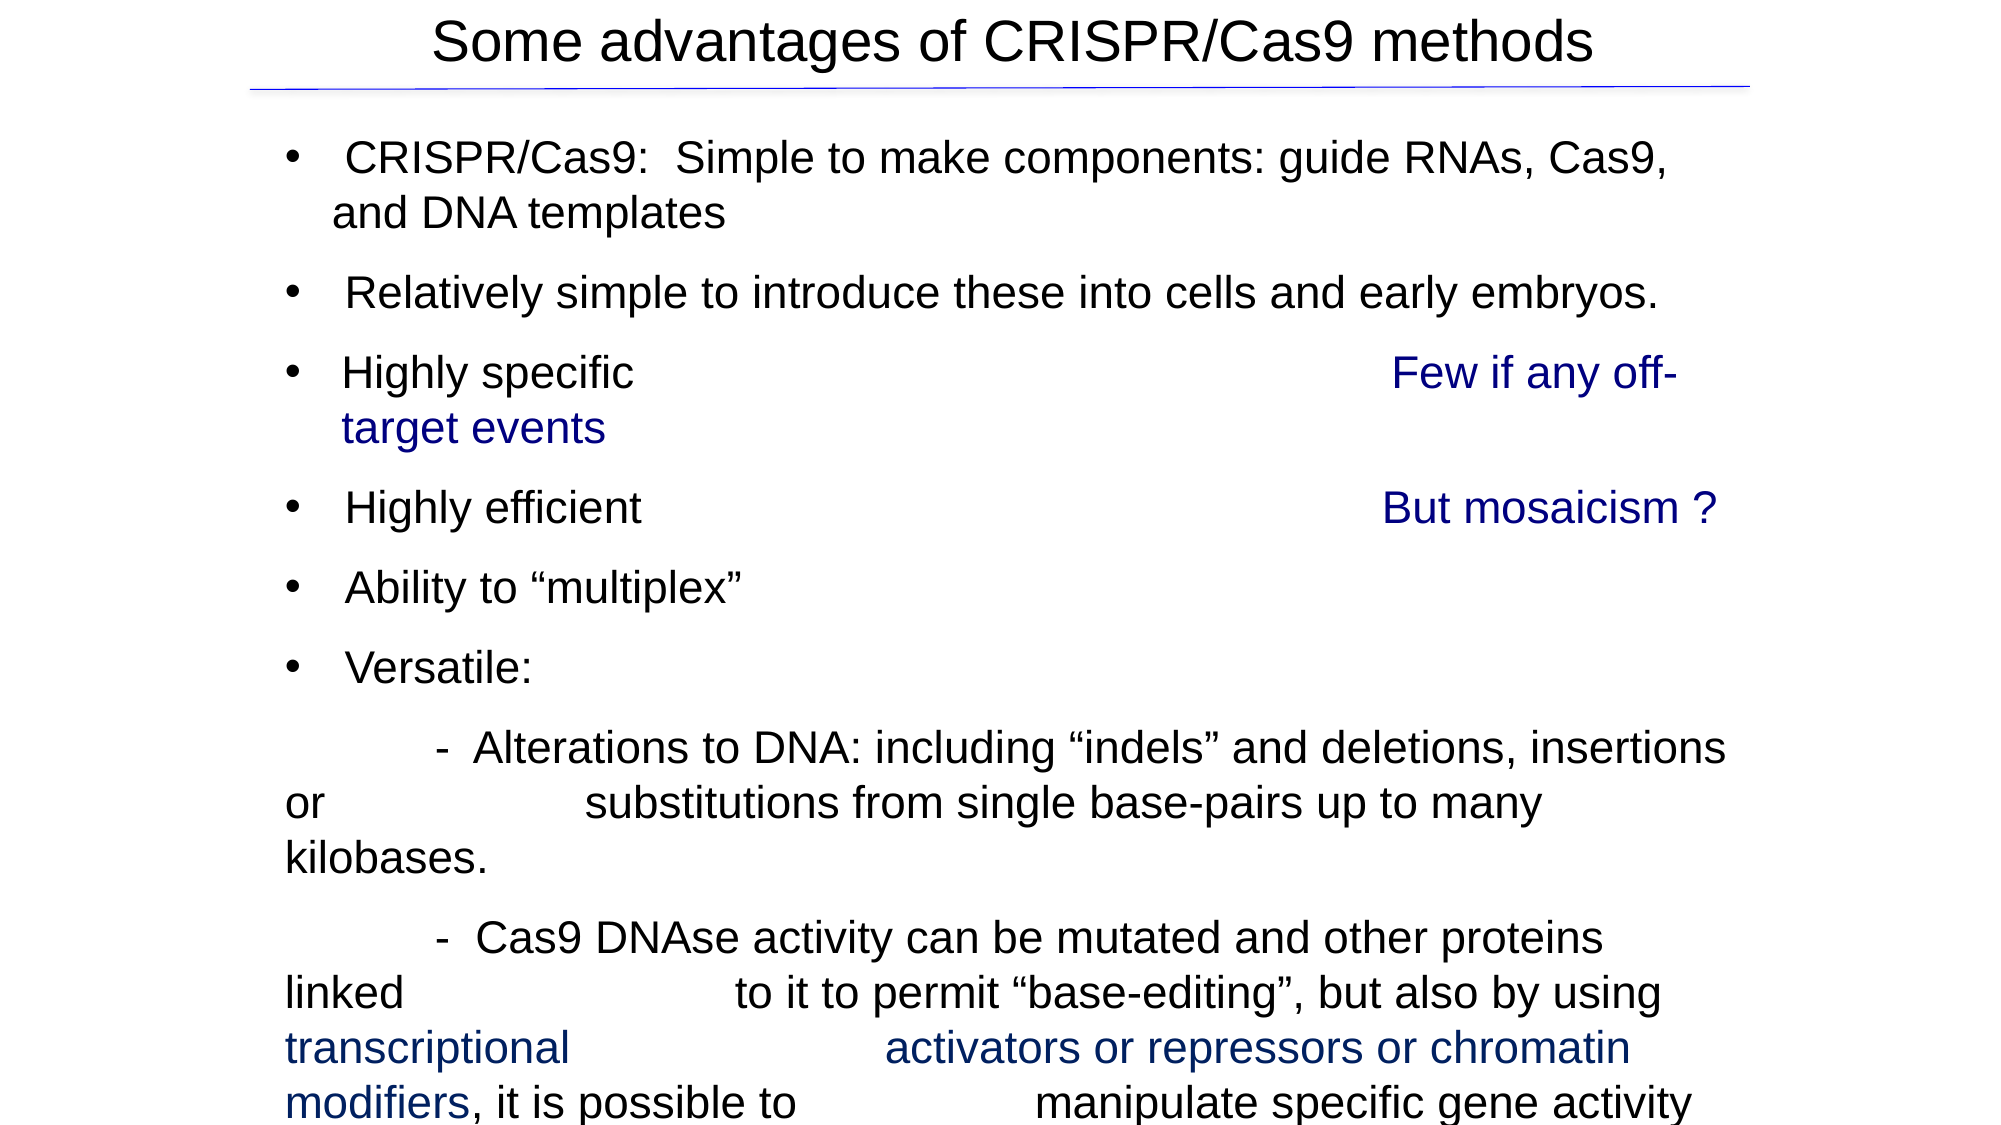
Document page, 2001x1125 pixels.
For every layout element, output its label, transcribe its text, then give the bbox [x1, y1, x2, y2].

text_box CRISPR/Cas9: Simple to make components: guide RNAs, Cas9, and DNA templates Relatively simple to introduce these into cells and early embryos. Highly specific Few if any off-target events Highly efficient But mosaicism ? Ability to “multiplex” Versatile: - Alterations to DNA: including “indels” and deletions, insertions or substitutions from single base-pairs up to many kilobases. - Cas9 DNAse activity can be mutated and other proteins linked to it to permit “base-editing”, but also by using transcriptional activators or repressors or chromatin modifiers, it is possible to manipulate specific gene activity without altering DNA. [270, 120, 1750, 1125]
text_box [249, 86, 1751, 90]
text_box Some advantages of CRISPR/Cas9 methods [416, 0, 1666, 81]
